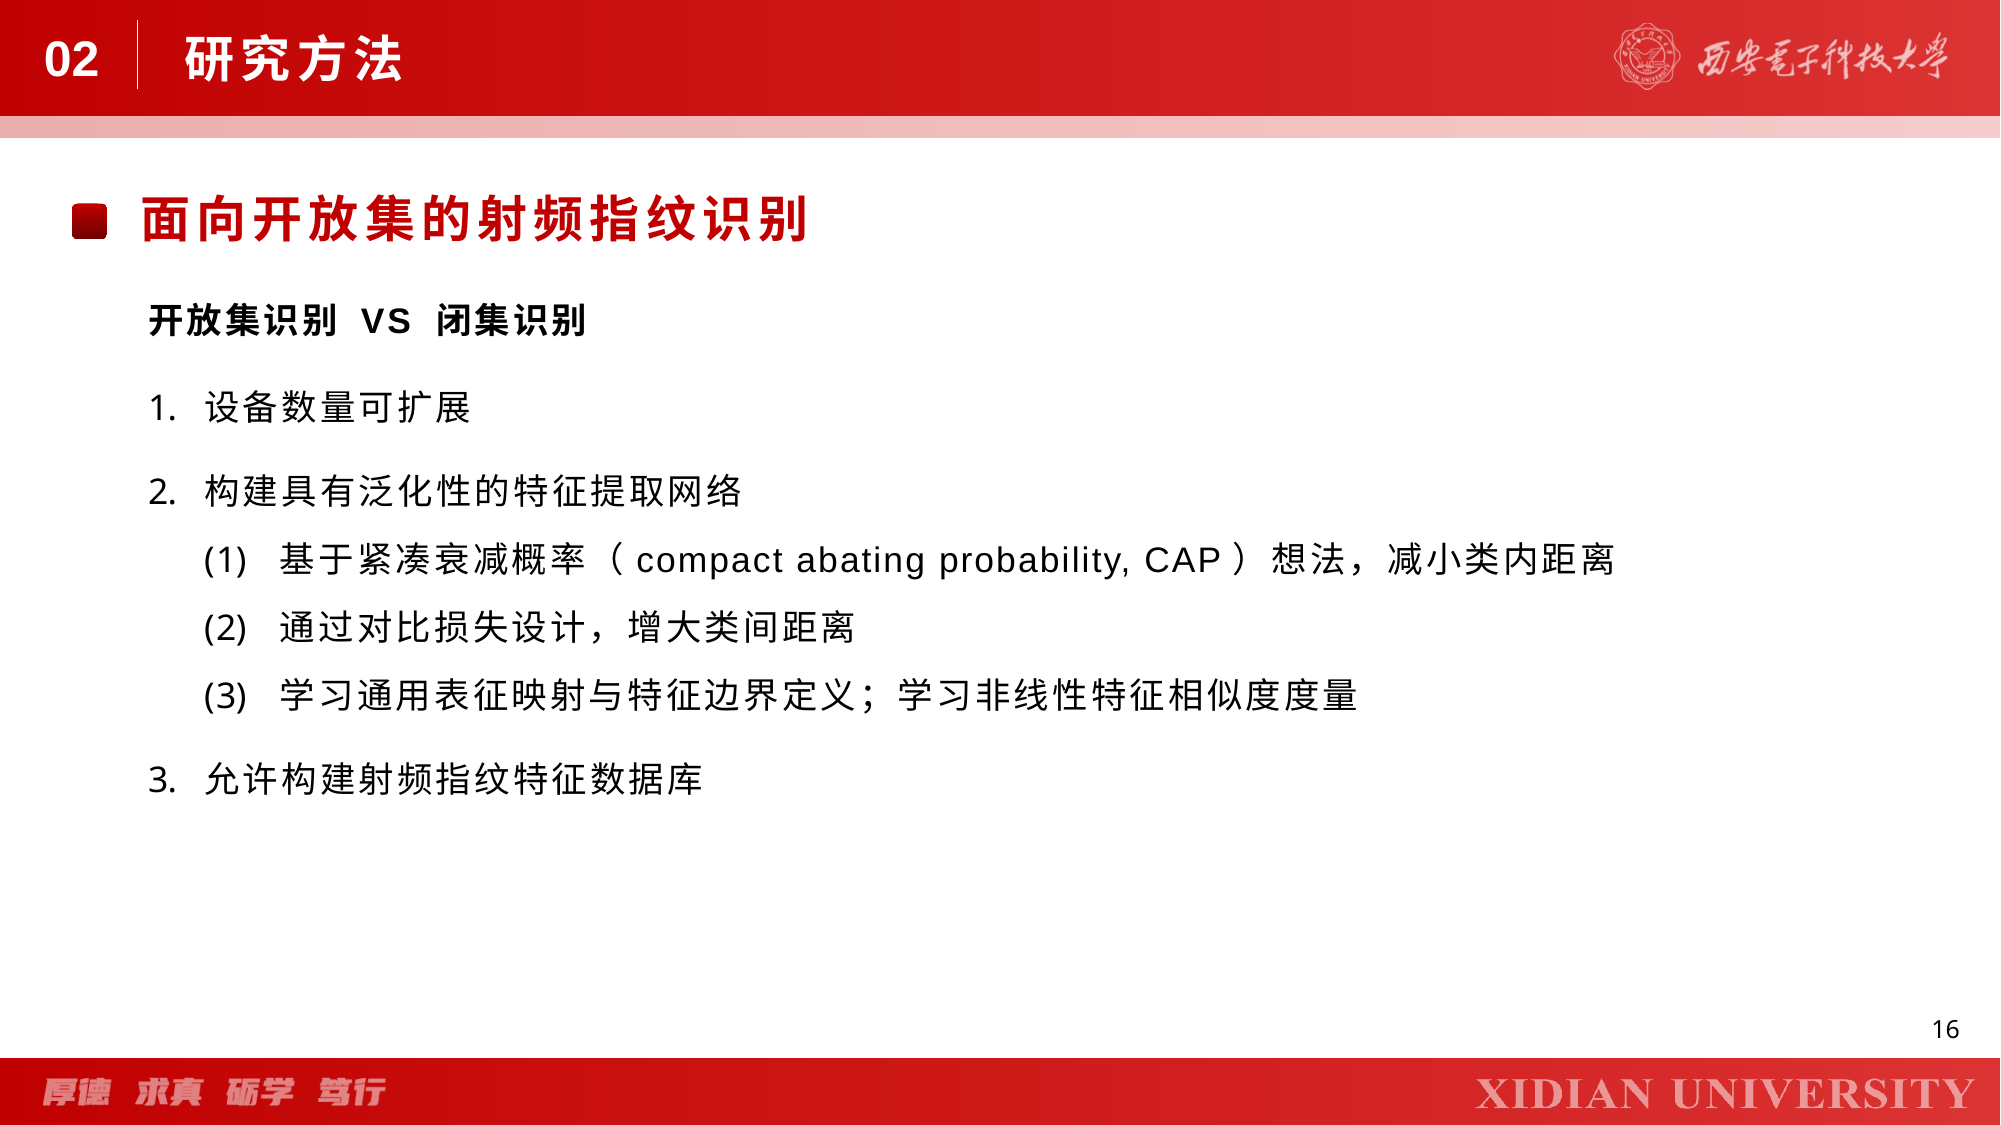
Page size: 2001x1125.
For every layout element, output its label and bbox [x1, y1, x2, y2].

text_box [21, 22, 1975, 1125]
text_box [0, 0, 2000, 1125]
text_box [71, 180, 831, 256]
